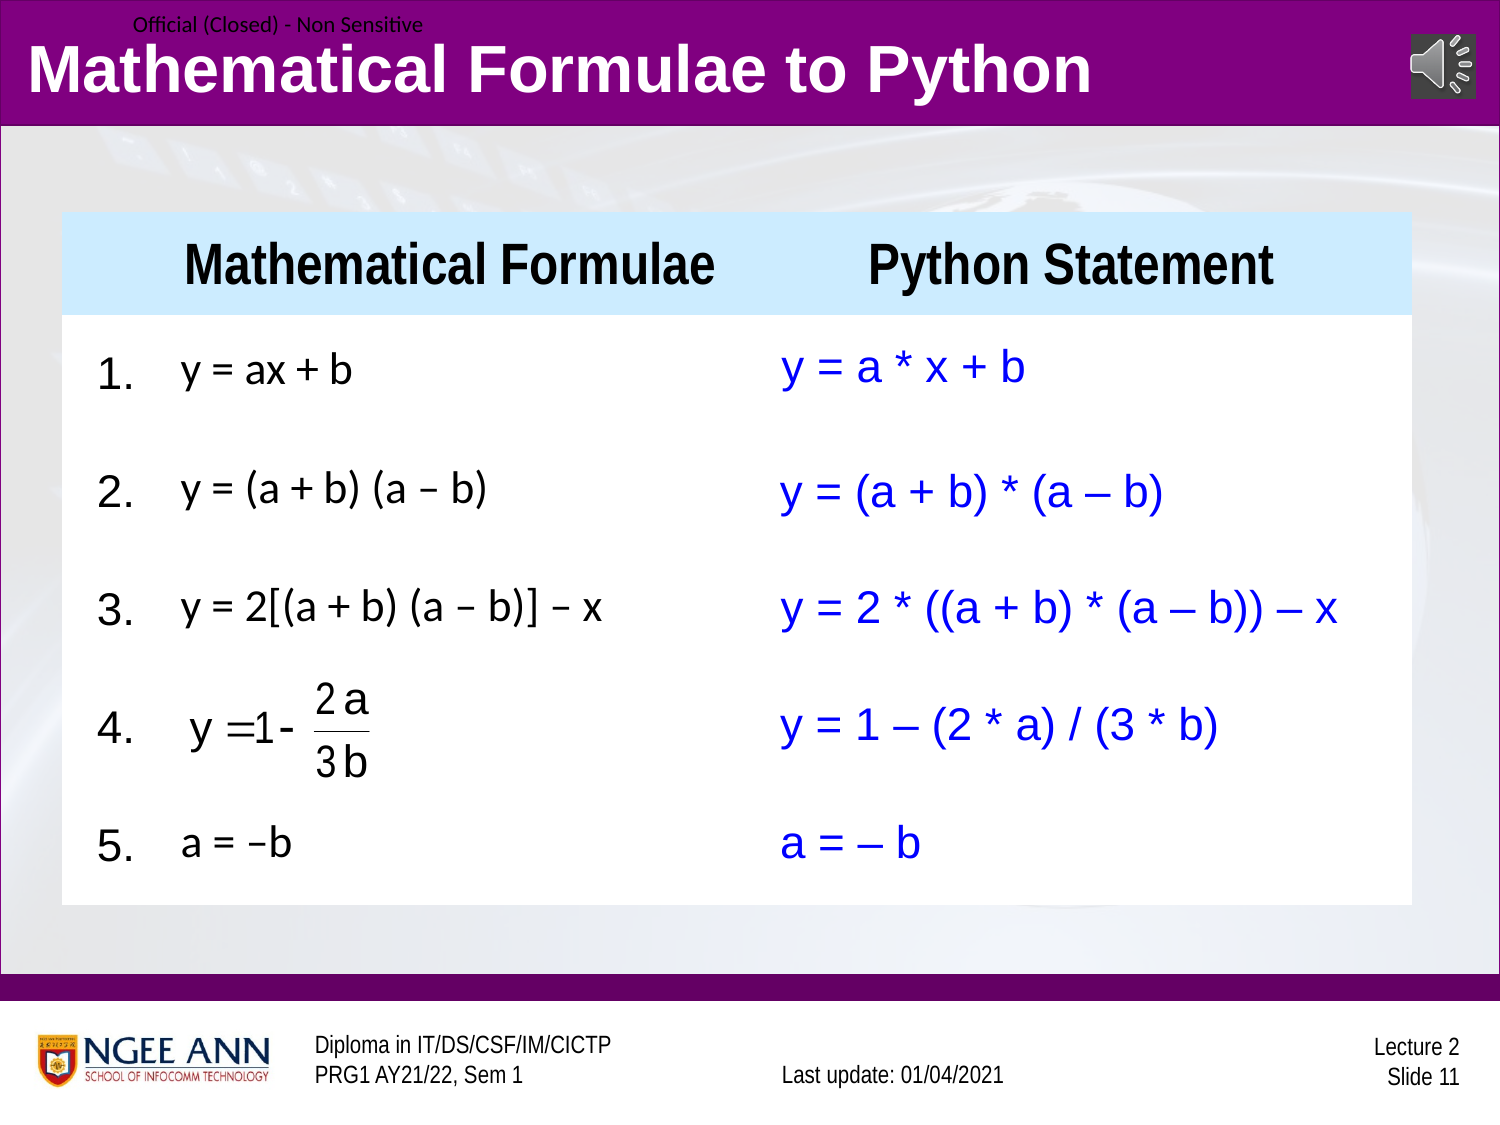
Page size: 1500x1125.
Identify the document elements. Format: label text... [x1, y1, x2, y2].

table_cell 2. [62, 433, 169, 551]
table_cell 5. [62, 787, 169, 905]
text_box y = 1 – (2 * a) / (3 * b) [765, 687, 1235, 757]
table_cell 4. [62, 669, 169, 787]
table_cell [731, 551, 1412, 669]
picture [12, 1012, 294, 1109]
text_box y = 2 * ((a + b) * (a – b)) – x [765, 570, 1354, 641]
table_cell 1. [62, 315, 169, 433]
table_cell a = –b [169, 787, 731, 905]
table_cell 3. [62, 551, 169, 669]
text_box a = – b [765, 805, 972, 875]
table_cell [731, 669, 1412, 787]
title Mathematical Formulae to Python [12, 19, 1488, 113]
table_cell y = (a + b) (a – b) [169, 433, 731, 551]
table_cell [731, 315, 1412, 433]
table_header [62, 212, 169, 315]
table_header Mathematical Formulae [169, 212, 731, 315]
text_box y = a * x + b [766, 329, 1042, 400]
picture [1409, 32, 1477, 100]
table_header Python Statement [731, 212, 1412, 315]
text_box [185, 674, 376, 795]
text_box y = (a + b) * (a – b) [765, 454, 1180, 524]
table_cell [731, 787, 1412, 905]
table_cell [169, 669, 731, 787]
table_cell y = ax + b [169, 315, 731, 433]
table_cell [731, 433, 1412, 551]
table_cell y = 2[(a + b) (a – b)] – x [169, 551, 731, 669]
